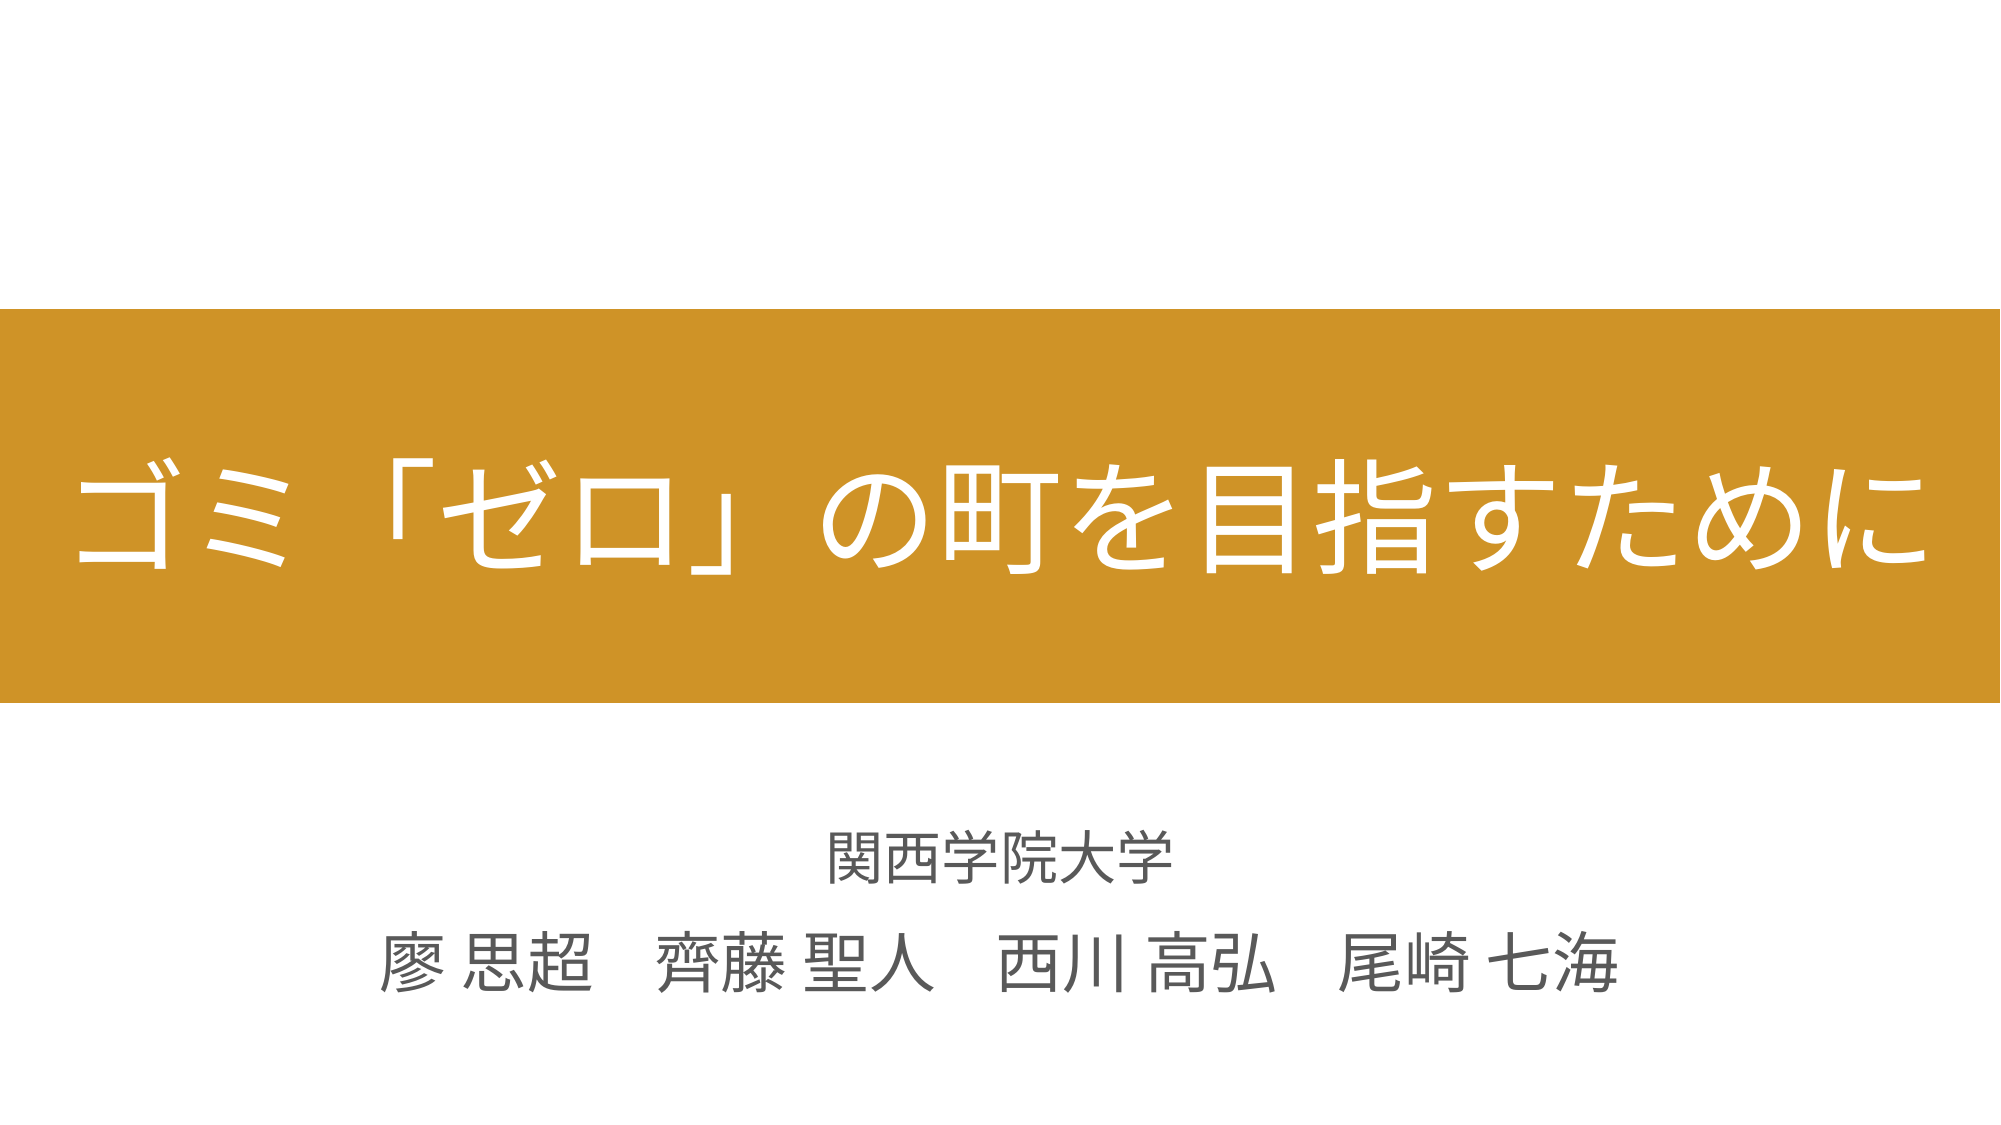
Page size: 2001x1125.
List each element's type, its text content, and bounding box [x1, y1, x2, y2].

title ゴミ「ゼロ」の町を目指すために [0, 325, 2000, 723]
subtitle 関西学院大学 廖 思超 齊藤 聖人 西川 高弘 尾崎 七海 [241, 821, 1759, 1018]
text_box [0, 309, 2000, 325]
